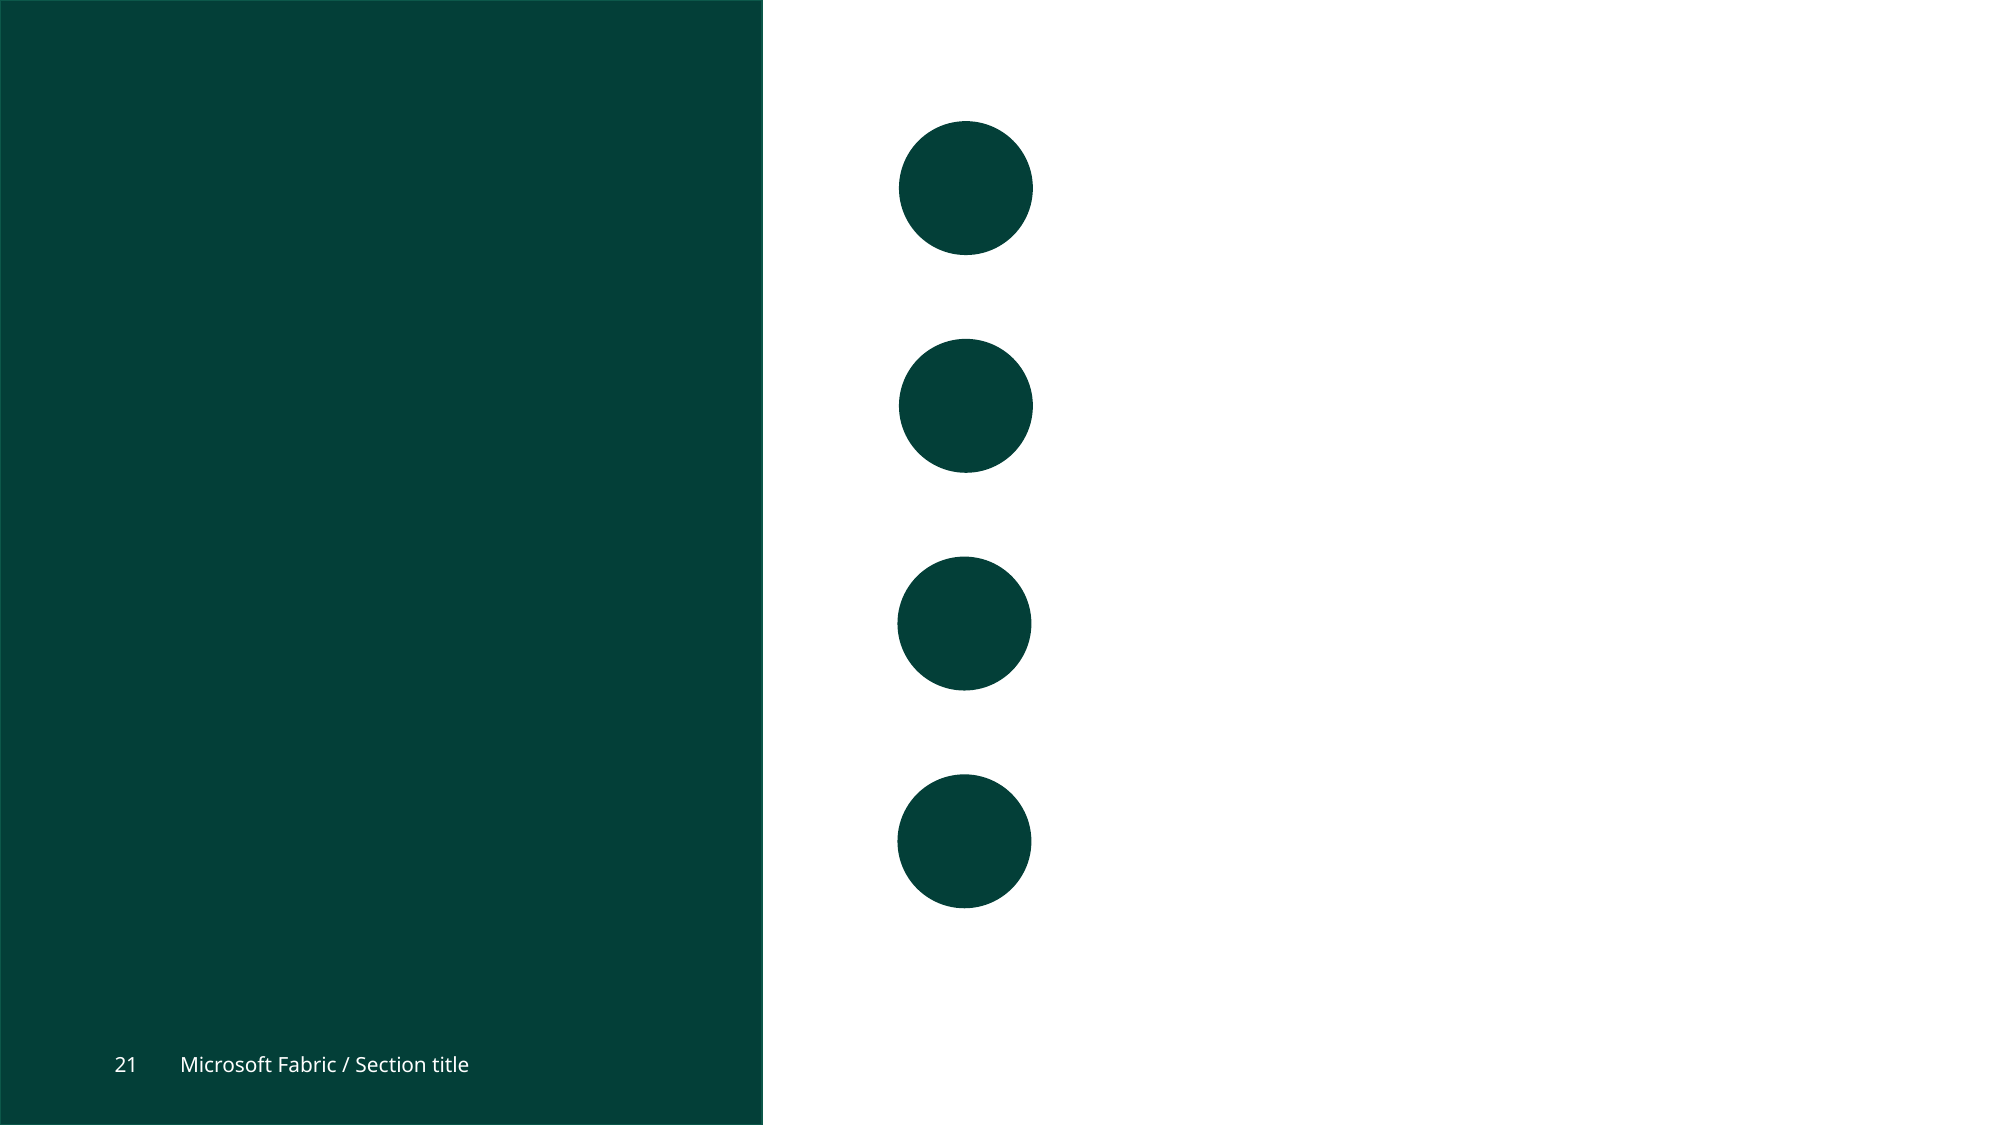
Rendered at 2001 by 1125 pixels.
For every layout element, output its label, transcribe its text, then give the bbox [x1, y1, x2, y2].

footer Microsoft Fabric / Section title [166, 1035, 507, 1096]
slide_number 21 [99, 1035, 166, 1096]
